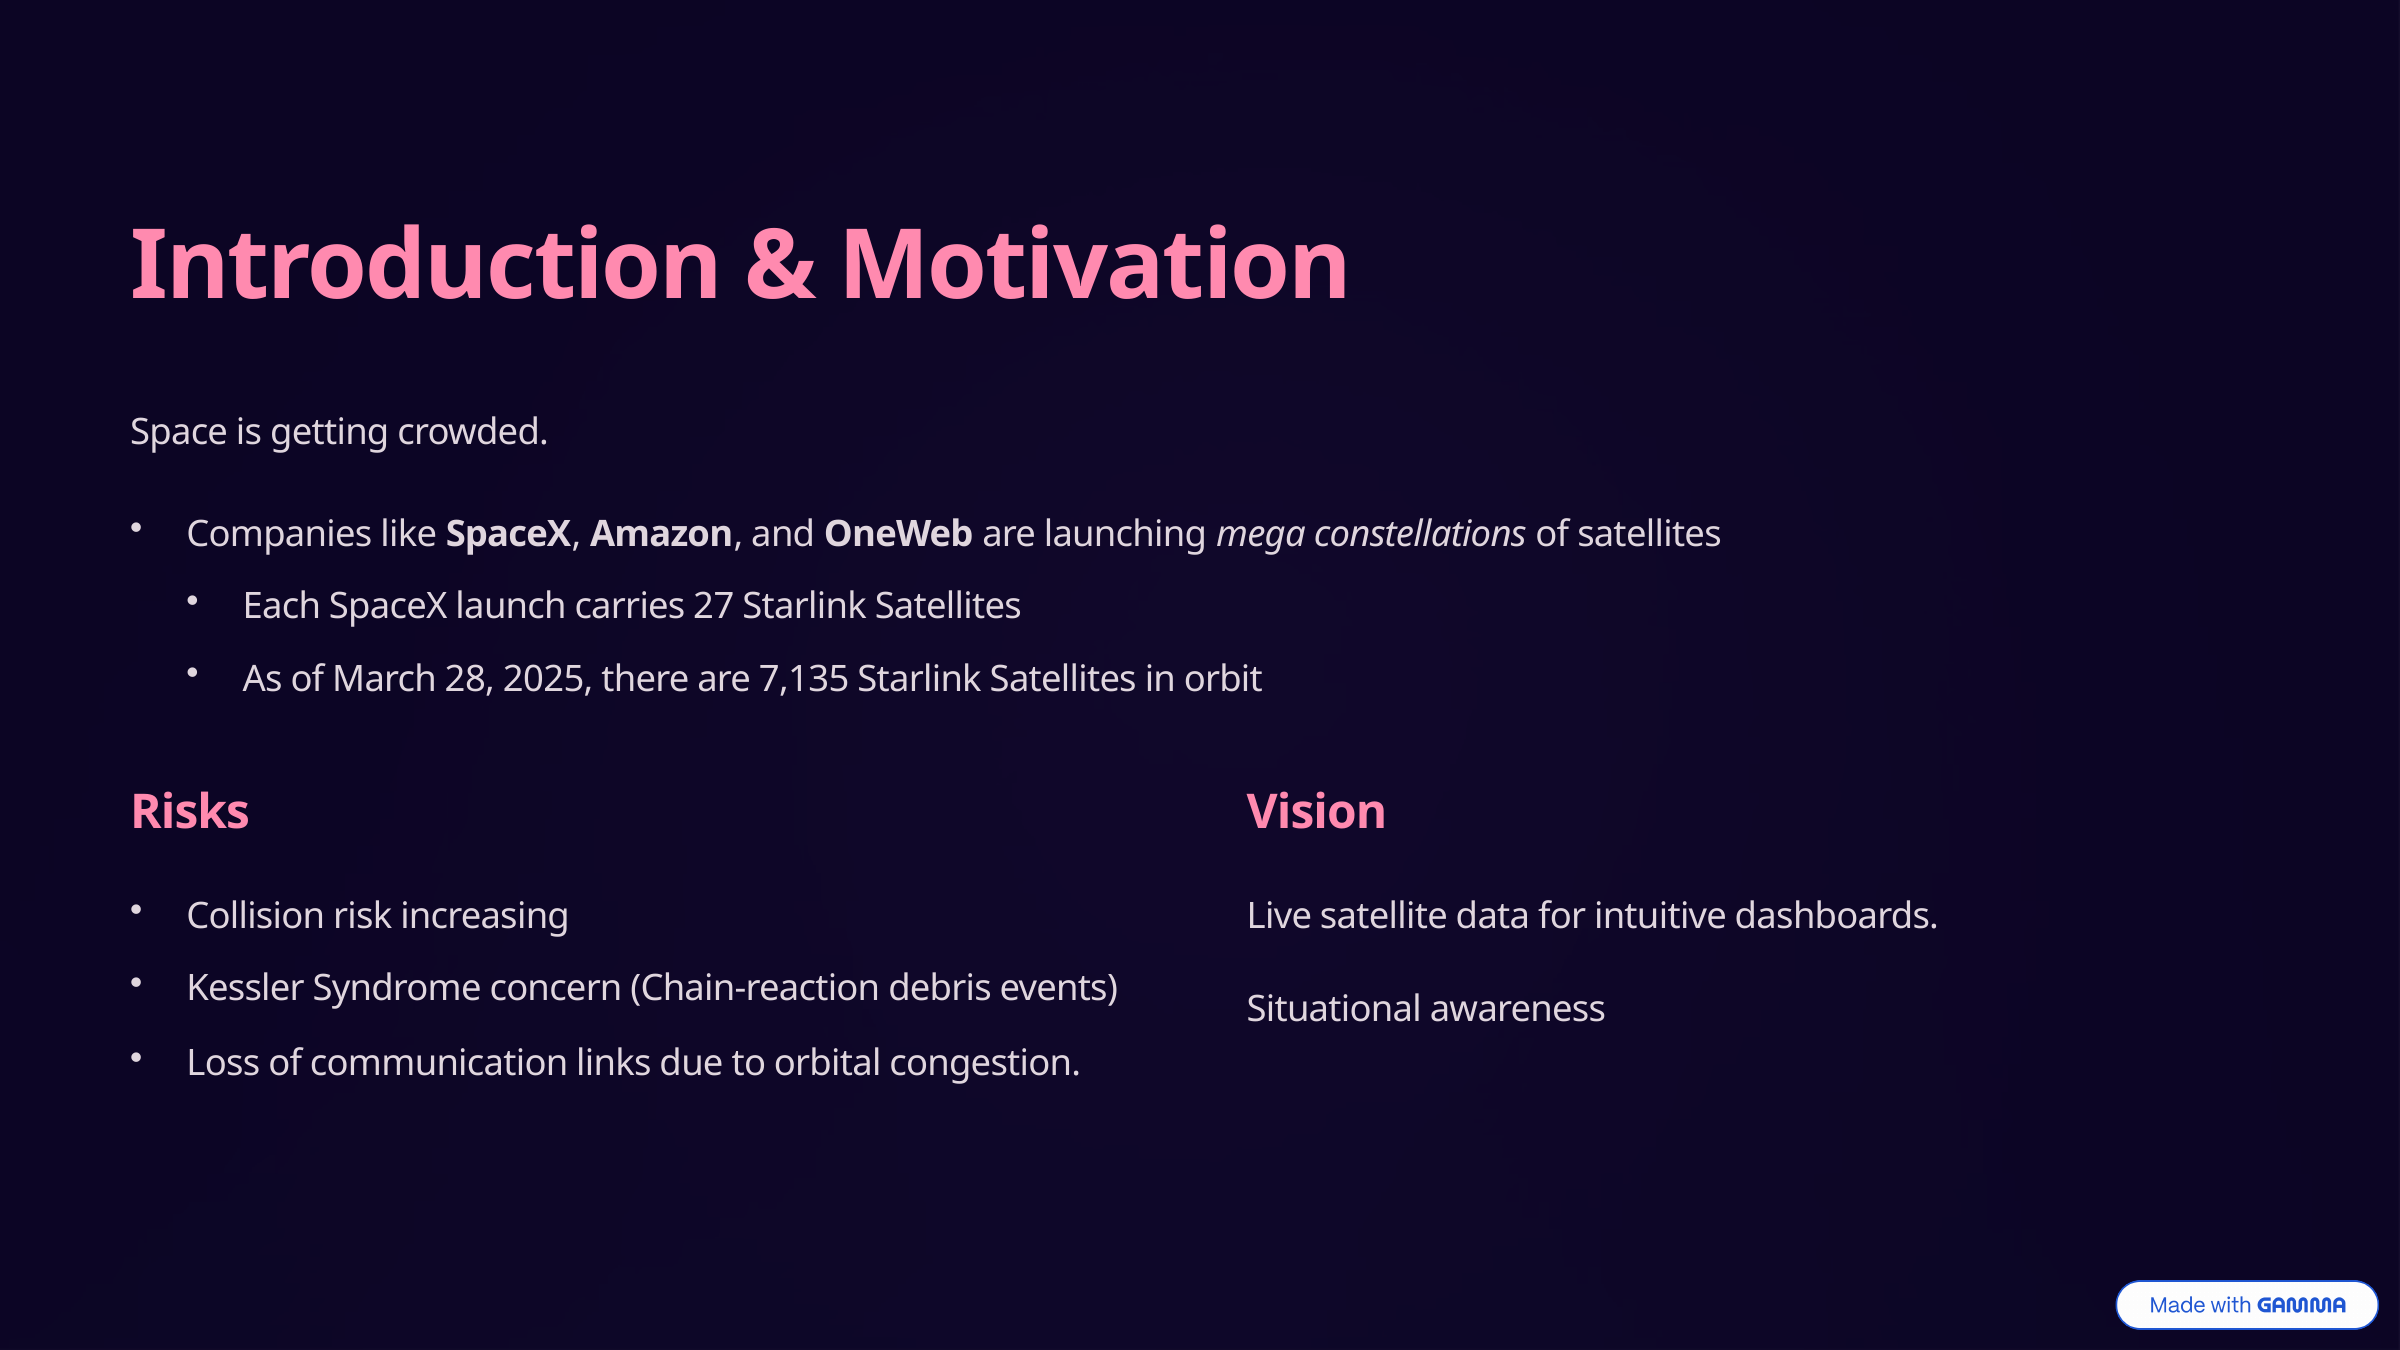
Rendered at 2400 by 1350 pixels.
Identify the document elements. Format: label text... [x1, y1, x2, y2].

text_box Introduction & Motivation [130, 196, 1271, 319]
text_box Live satellite data for intuitive dashboards. [1246, 876, 2271, 936]
text_box Each SpaceX launch carries 27 Starlink Satellites [130, 566, 2270, 627]
text_box Vision [1246, 778, 1735, 840]
picture [2106, 1271, 2389, 1339]
text_box Situational awareness [1246, 969, 2271, 1029]
text_box Loss of communication links due to orbital congestion. [130, 1023, 1155, 1084]
text_box Risks [130, 778, 619, 840]
text_box Kessler Syndrome concern (Chain-reaction debris events) [130, 948, 1155, 1023]
text_box Space is getting crowded. [130, 392, 2270, 453]
text_box Companies like SpaceX, Amazon, and OneWeb are launching mega constellations of satellites [130, 494, 2270, 554]
text_box Collision risk increasing [130, 876, 1155, 936]
text_box As of March 28, 2025, there are 7,135 Starlink Satellites in orbit [130, 639, 2270, 699]
